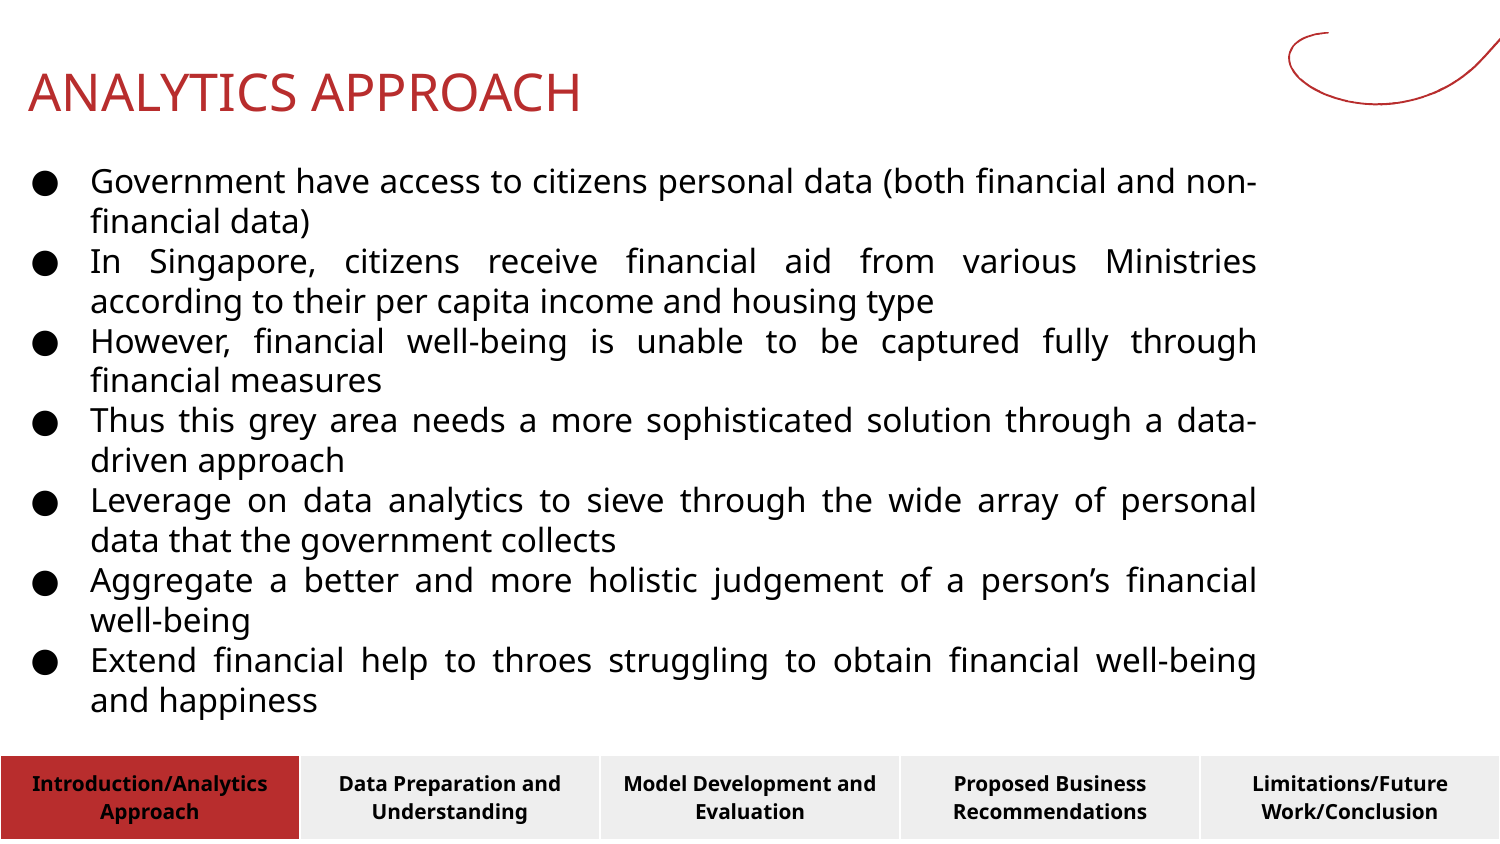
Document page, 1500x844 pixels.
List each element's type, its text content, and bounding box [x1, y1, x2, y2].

table_header Data Preparation and Understanding [301, 756, 599, 839]
table_header Introduction/Analytics Approach [1, 756, 299, 839]
subtitle Government have access to citizens personal data (both financial and non-financial data) In Singapore, citizens receive financial aid from various Ministries according to their per capita income and housing type However, financial well-being is unable to be captured fully through financial measures Thus this grey area needs a more sophisticated solution through a data-driven approach Leverage on data analytics to sieve through the wide array of personal data that the government collects Aggregate a better and more holistic judgement of a person’s financial well-being Extend financial help to throes struggling to obtain financial well-being and happiness [0, 145, 1275, 568]
table_header Proposed Business Recommendations [901, 756, 1199, 839]
table_header Limitations/Future Work/Conclusion [1201, 756, 1499, 839]
title ANALYTICS APPROACH [0, 0, 729, 145]
table_header Model Development and Evaluation [601, 756, 899, 839]
